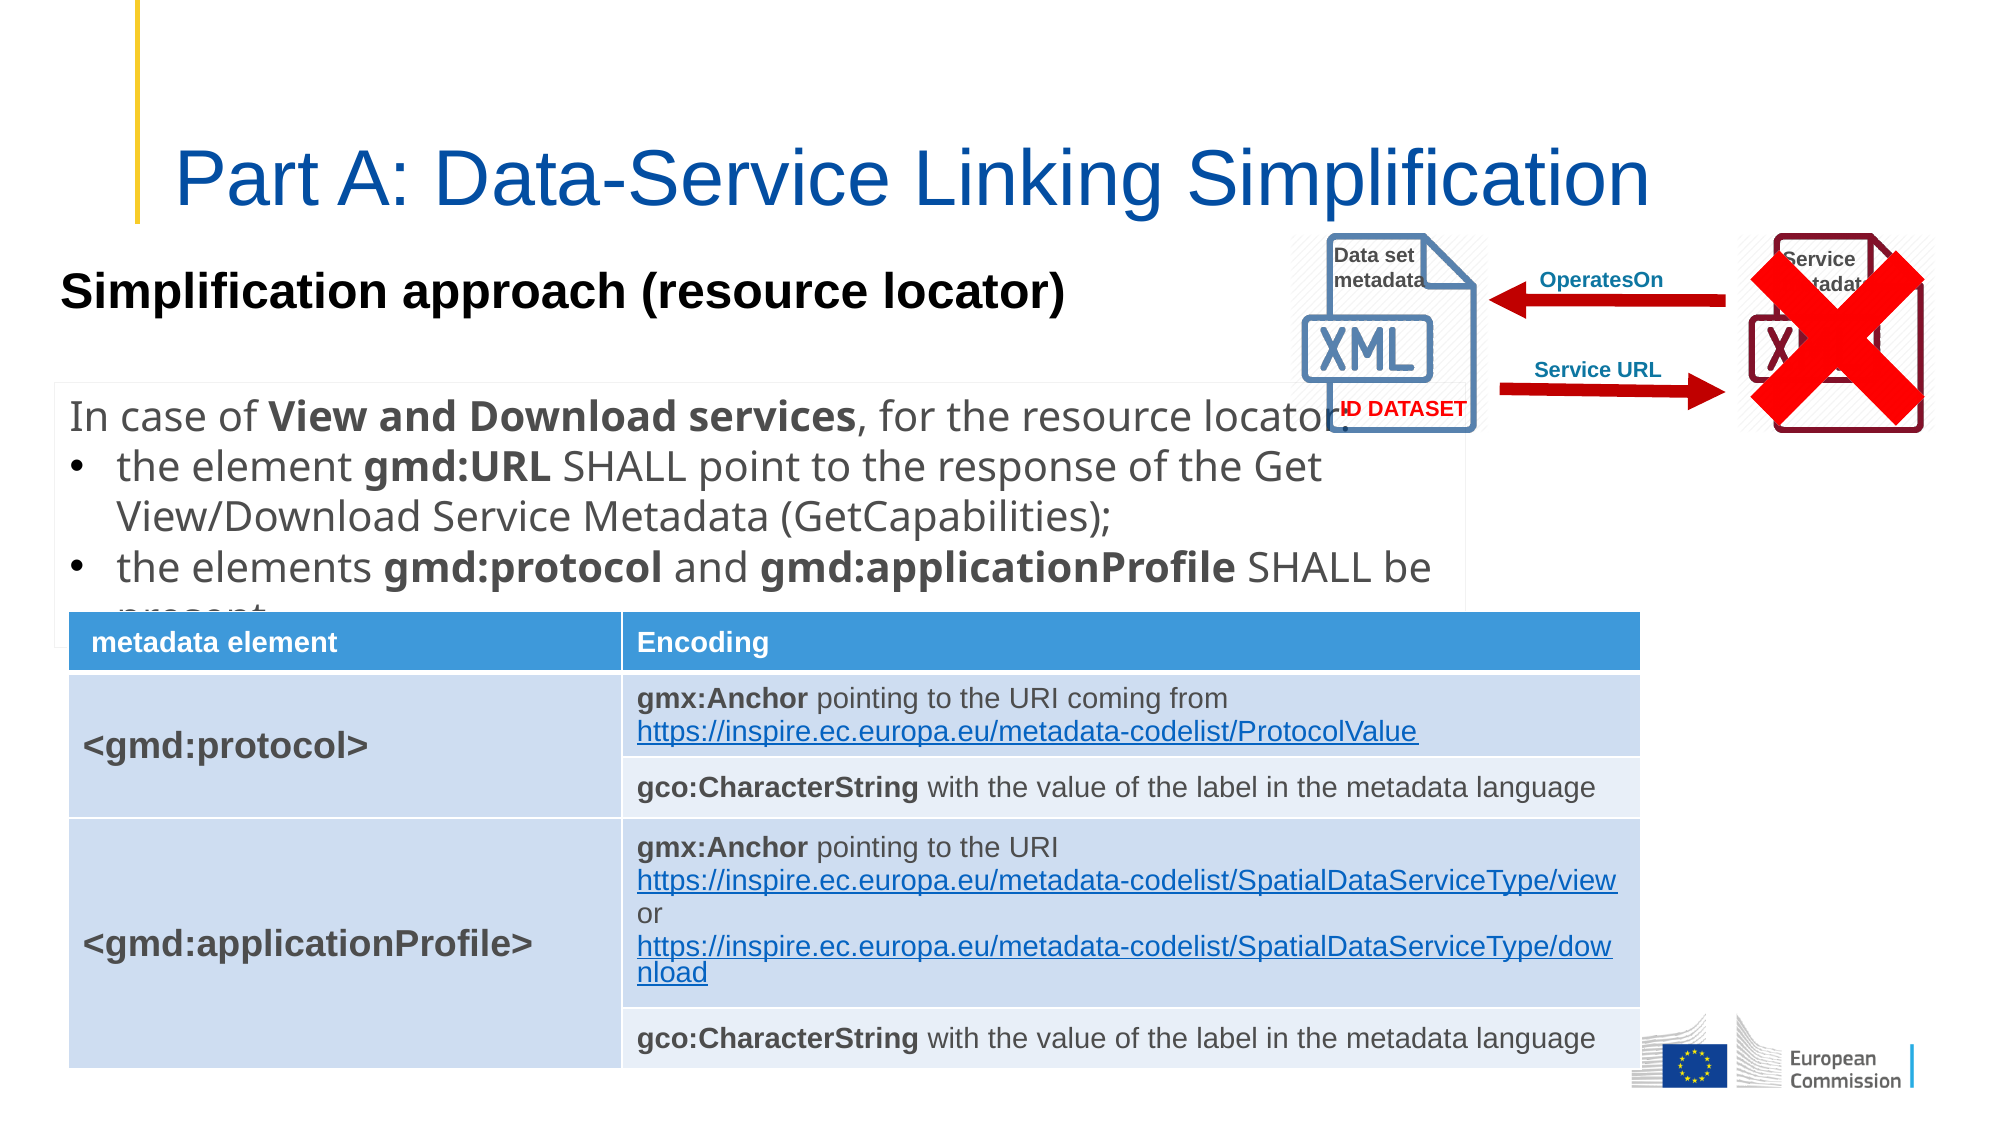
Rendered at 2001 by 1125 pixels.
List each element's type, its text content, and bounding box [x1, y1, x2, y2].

table_cell gco:CharacterString with the value of the label in the metadata language [623, 758, 1640, 817]
table_header metadata element [69, 612, 621, 670]
text_box Simplification approach (resource locator) [45, 250, 1142, 326]
table_cell <gmd:protocol> [69, 675, 621, 817]
table_header Encoding [623, 612, 1640, 670]
text_box Service URL [1519, 348, 1695, 387]
table_cell gmx:Anchor pointing to the URI coming from https://inspire.ec.europa.eu/metadata-codelist/ProtocolValue [623, 675, 1640, 756]
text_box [1499, 388, 1726, 393]
table_cell gmx:Anchor pointing to the URI https://inspire.ec.europa.eu/metadata-codelist/SpatialDataServiceType/view or https://inspire.ec.europa.eu/metadata-codelist/SpatialDataServiceType/download [623, 819, 1640, 1007]
text_box In case of View and Download services, for the resource locator: the element gmd:URL SHALL point to the response of the Get View/Download Service Metadata (GetCapabilities); the elements gmd:protocol and gmd:applicationProfile SHALL be present [54, 382, 1466, 648]
text_box ID DATASET [1493, 387, 1499, 429]
table_cell <gmd:applicationProfile> [69, 819, 621, 1068]
title Part A: Data-Service Linking Simplification [159, 94, 1843, 223]
picture [1735, 233, 1936, 433]
table_cell gco:CharacterString with the value of the label in the metadata language [623, 1009, 1640, 1068]
text_box OperatesOn [1524, 257, 1700, 298]
picture [1288, 233, 1489, 433]
picture [1631, 1013, 1915, 1091]
